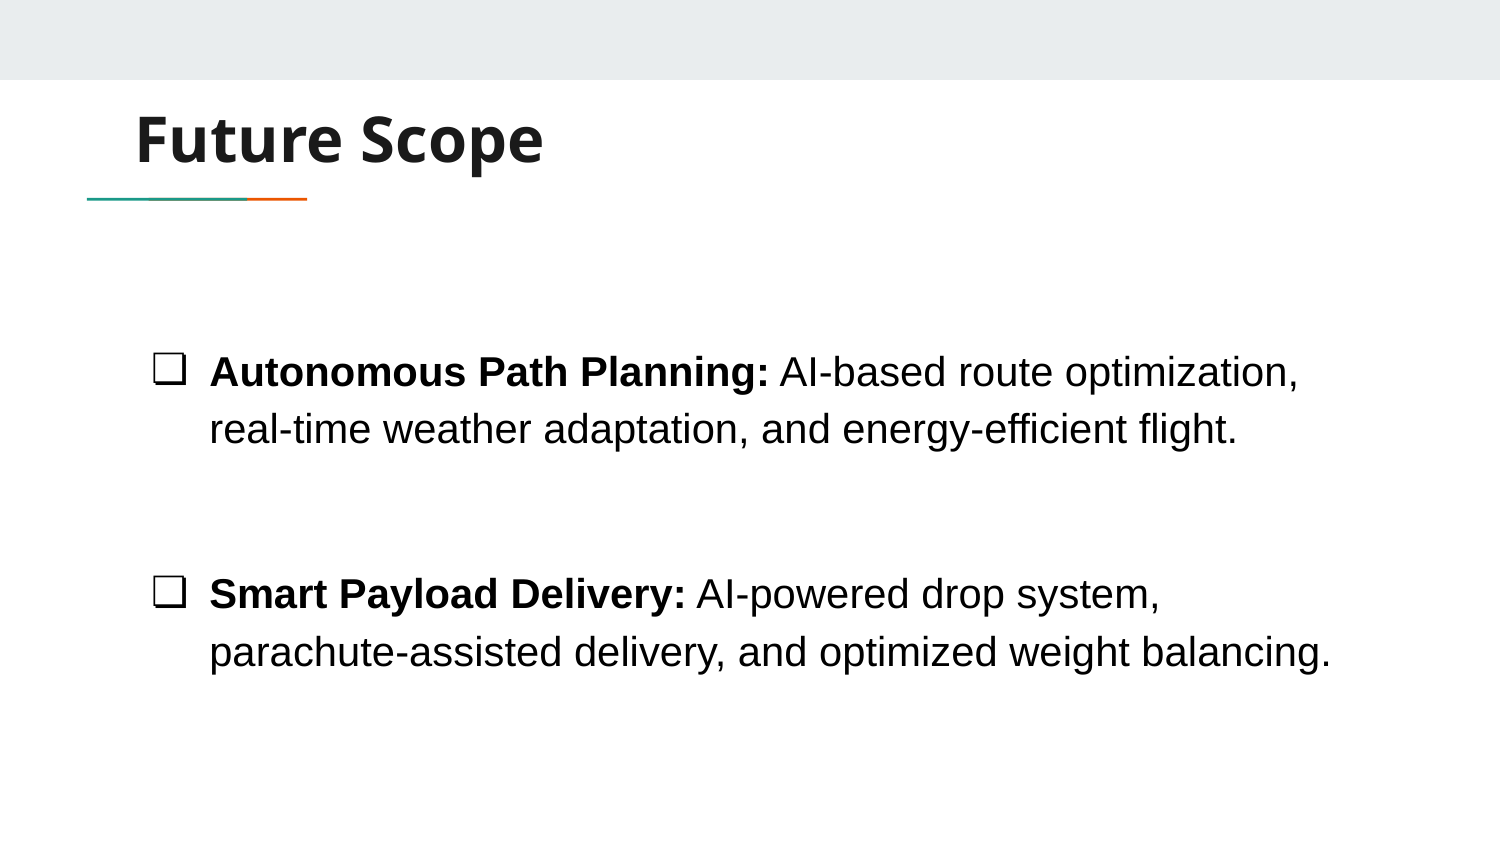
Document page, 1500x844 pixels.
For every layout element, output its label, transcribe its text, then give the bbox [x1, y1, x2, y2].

title Future Scope [119, 84, 1381, 173]
list Autonomous Path Planning: AI-based route optimization, real-time weather adaptation, and energy-efficient flight. Smart Payload Delivery: AI-powered drop system, parachute-assisted delivery, and optimized weight balancing. [119, 322, 1381, 827]
